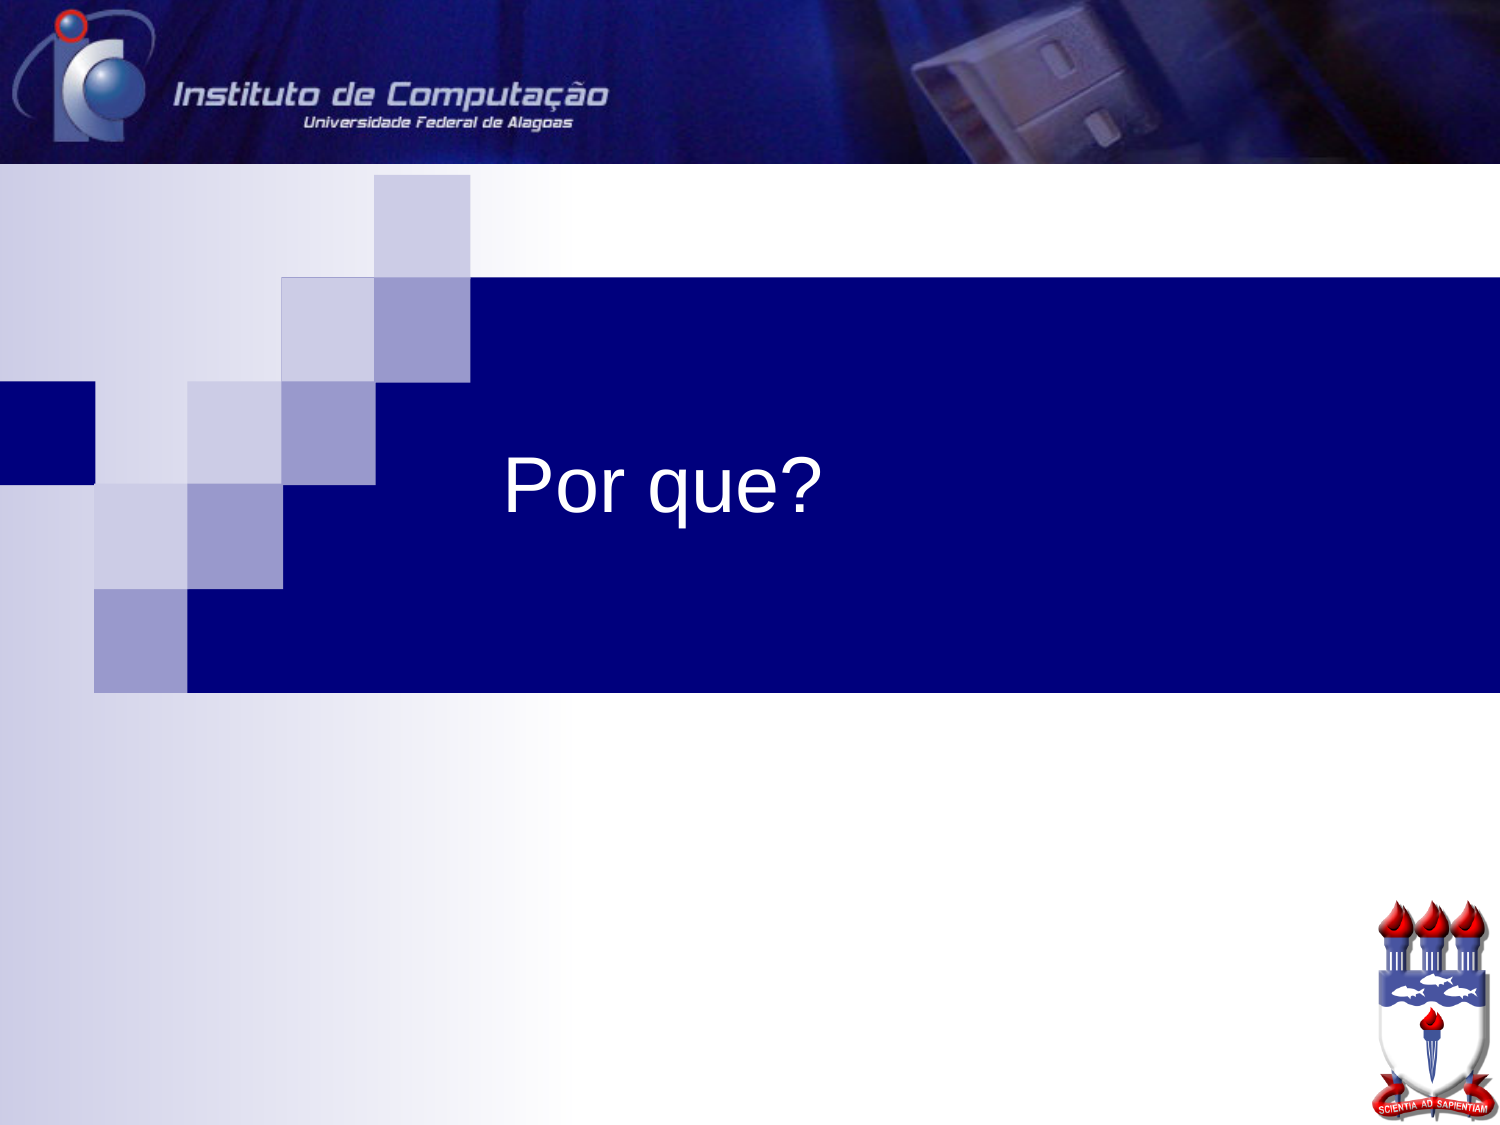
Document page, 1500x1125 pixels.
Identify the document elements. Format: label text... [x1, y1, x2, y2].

picture [0, 0, 1500, 164]
title Por que? [487, 299, 1476, 663]
picture [1366, 896, 1500, 1125]
